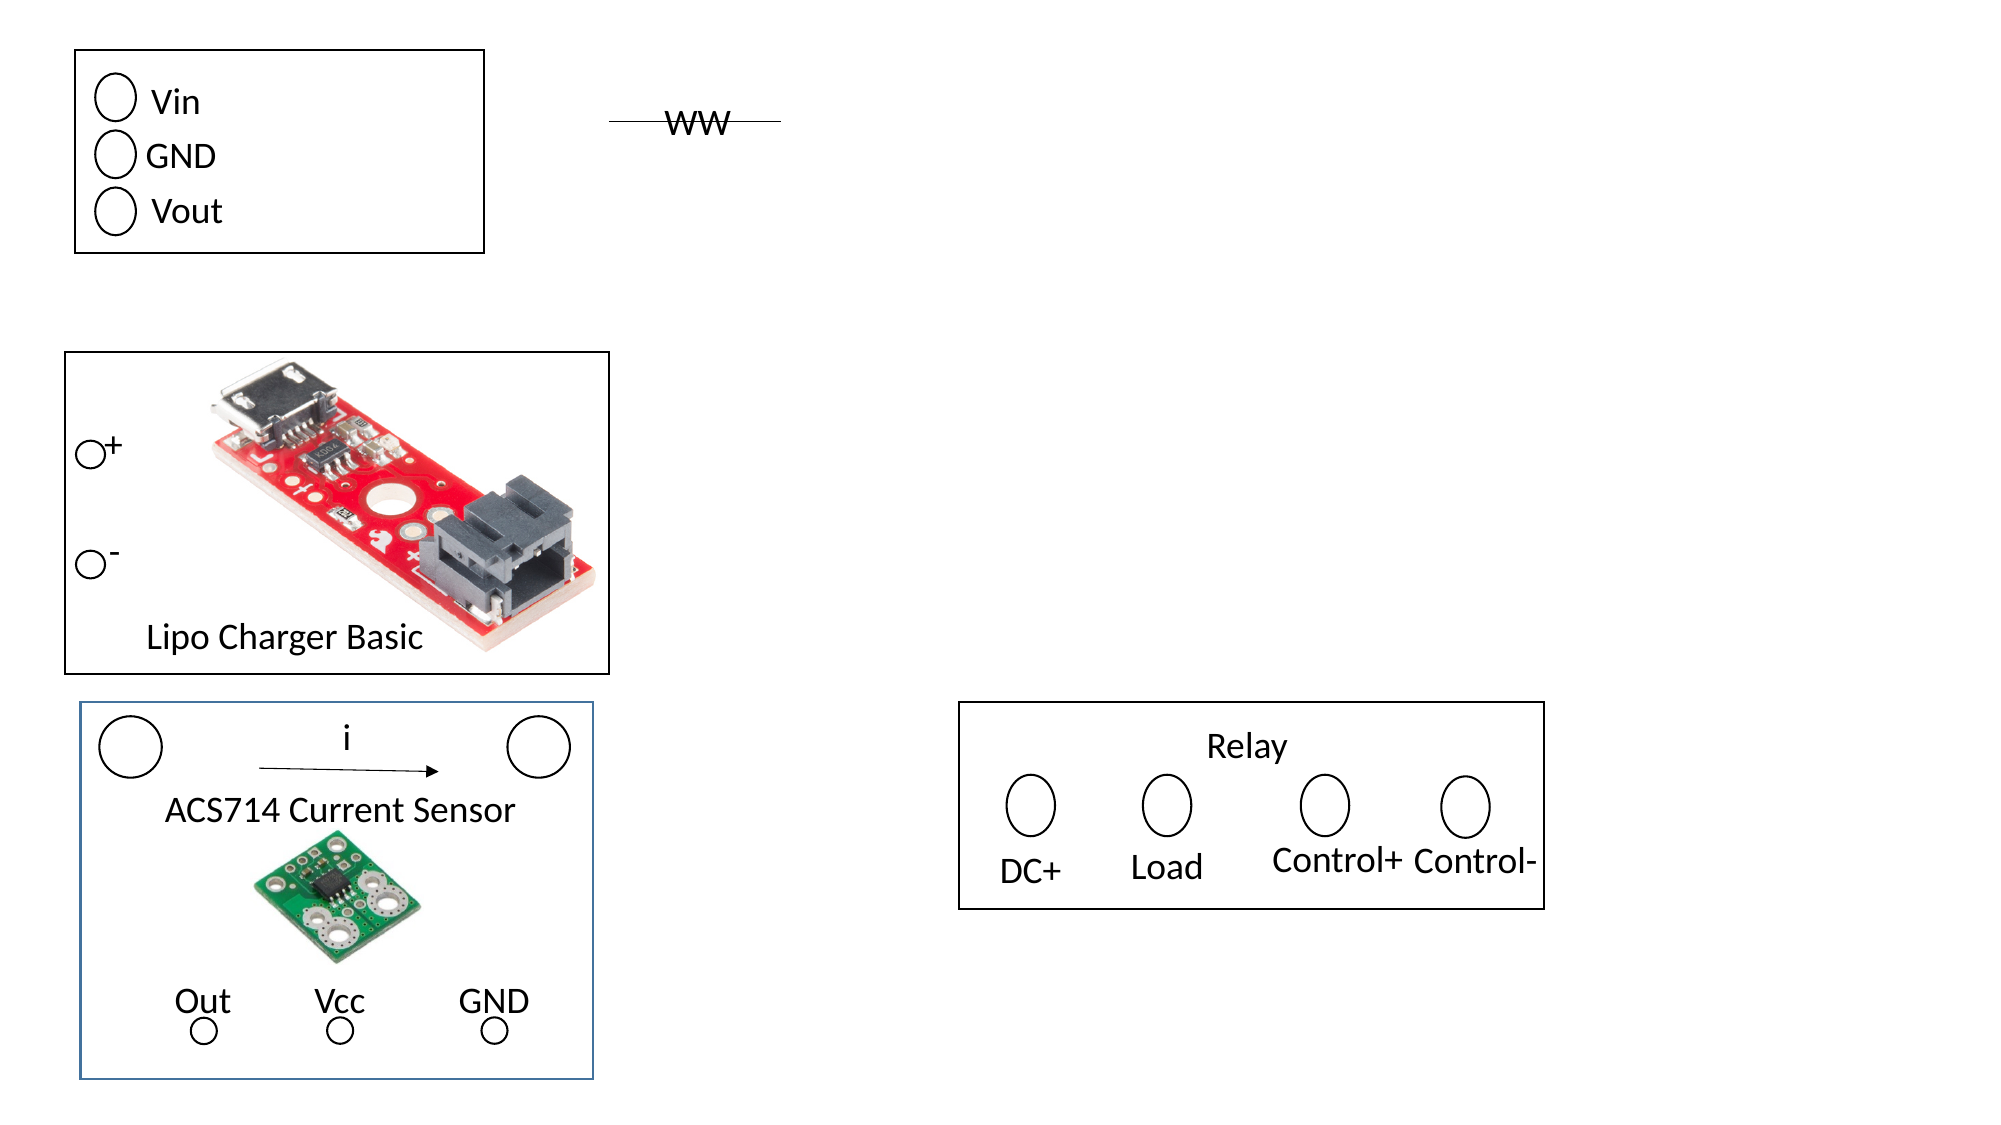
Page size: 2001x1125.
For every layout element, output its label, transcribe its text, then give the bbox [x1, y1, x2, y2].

text_box Vout [136, 178, 239, 238]
text_box Control+ [1257, 827, 1419, 888]
text_box Load [1116, 834, 1219, 895]
text_box [94, 129, 130, 180]
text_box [608, 90, 782, 152]
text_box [80, 702, 594, 1080]
text_box Vin [136, 69, 216, 123]
text_box [958, 701, 1545, 910]
text_box [1141, 773, 1193, 834]
text_box Relay [1191, 714, 1303, 774]
text_box DC+ [985, 839, 1077, 899]
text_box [65, 307, 609, 718]
text_box [1299, 773, 1351, 827]
text_box Control- [1398, 828, 1553, 889]
text_box [1005, 773, 1057, 838]
text_box GND [130, 123, 232, 184]
text_box [94, 72, 136, 123]
text_box [1440, 775, 1491, 828]
text_box [74, 49, 485, 254]
text_box [94, 186, 136, 237]
